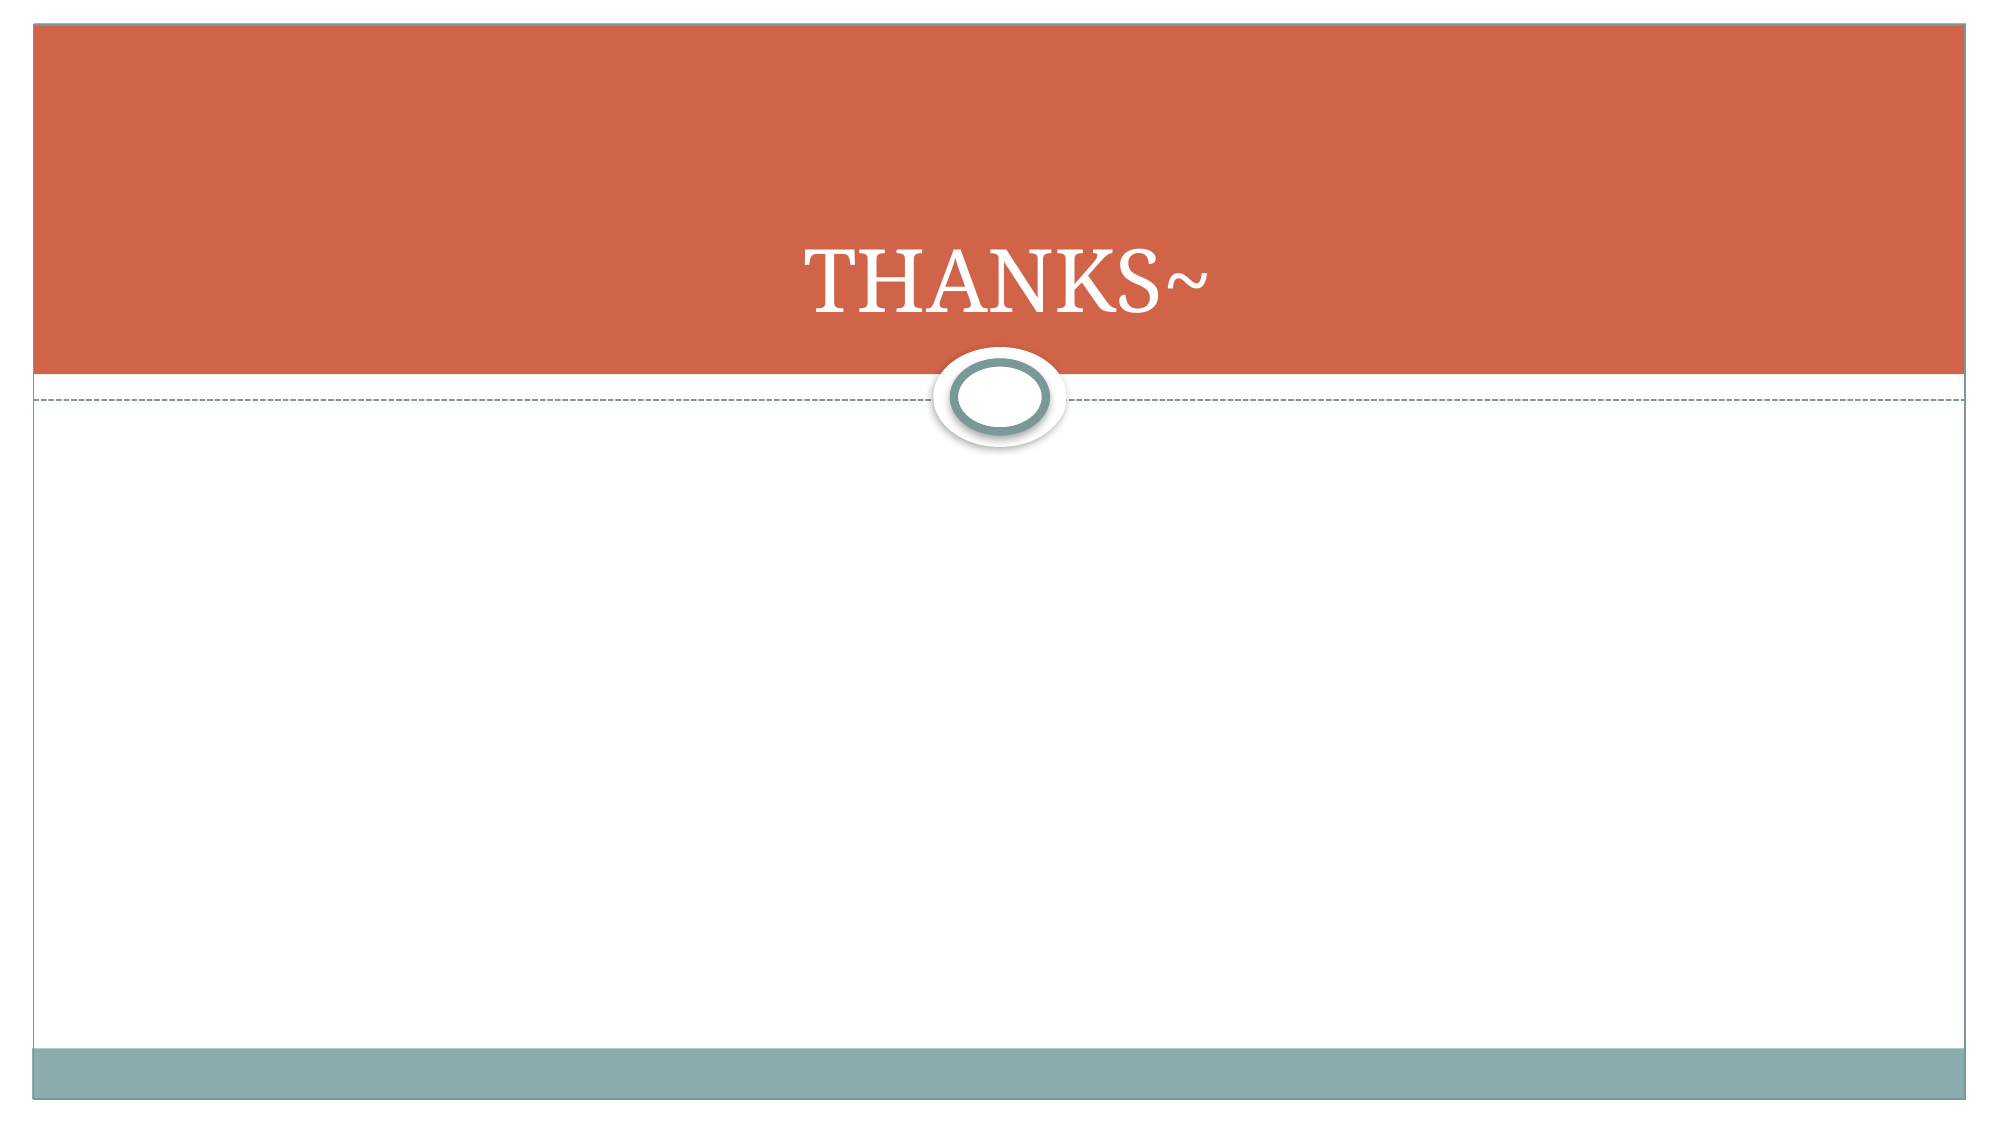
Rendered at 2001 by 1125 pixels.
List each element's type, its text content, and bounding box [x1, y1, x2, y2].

title THANKS~ [157, 87, 1858, 338]
